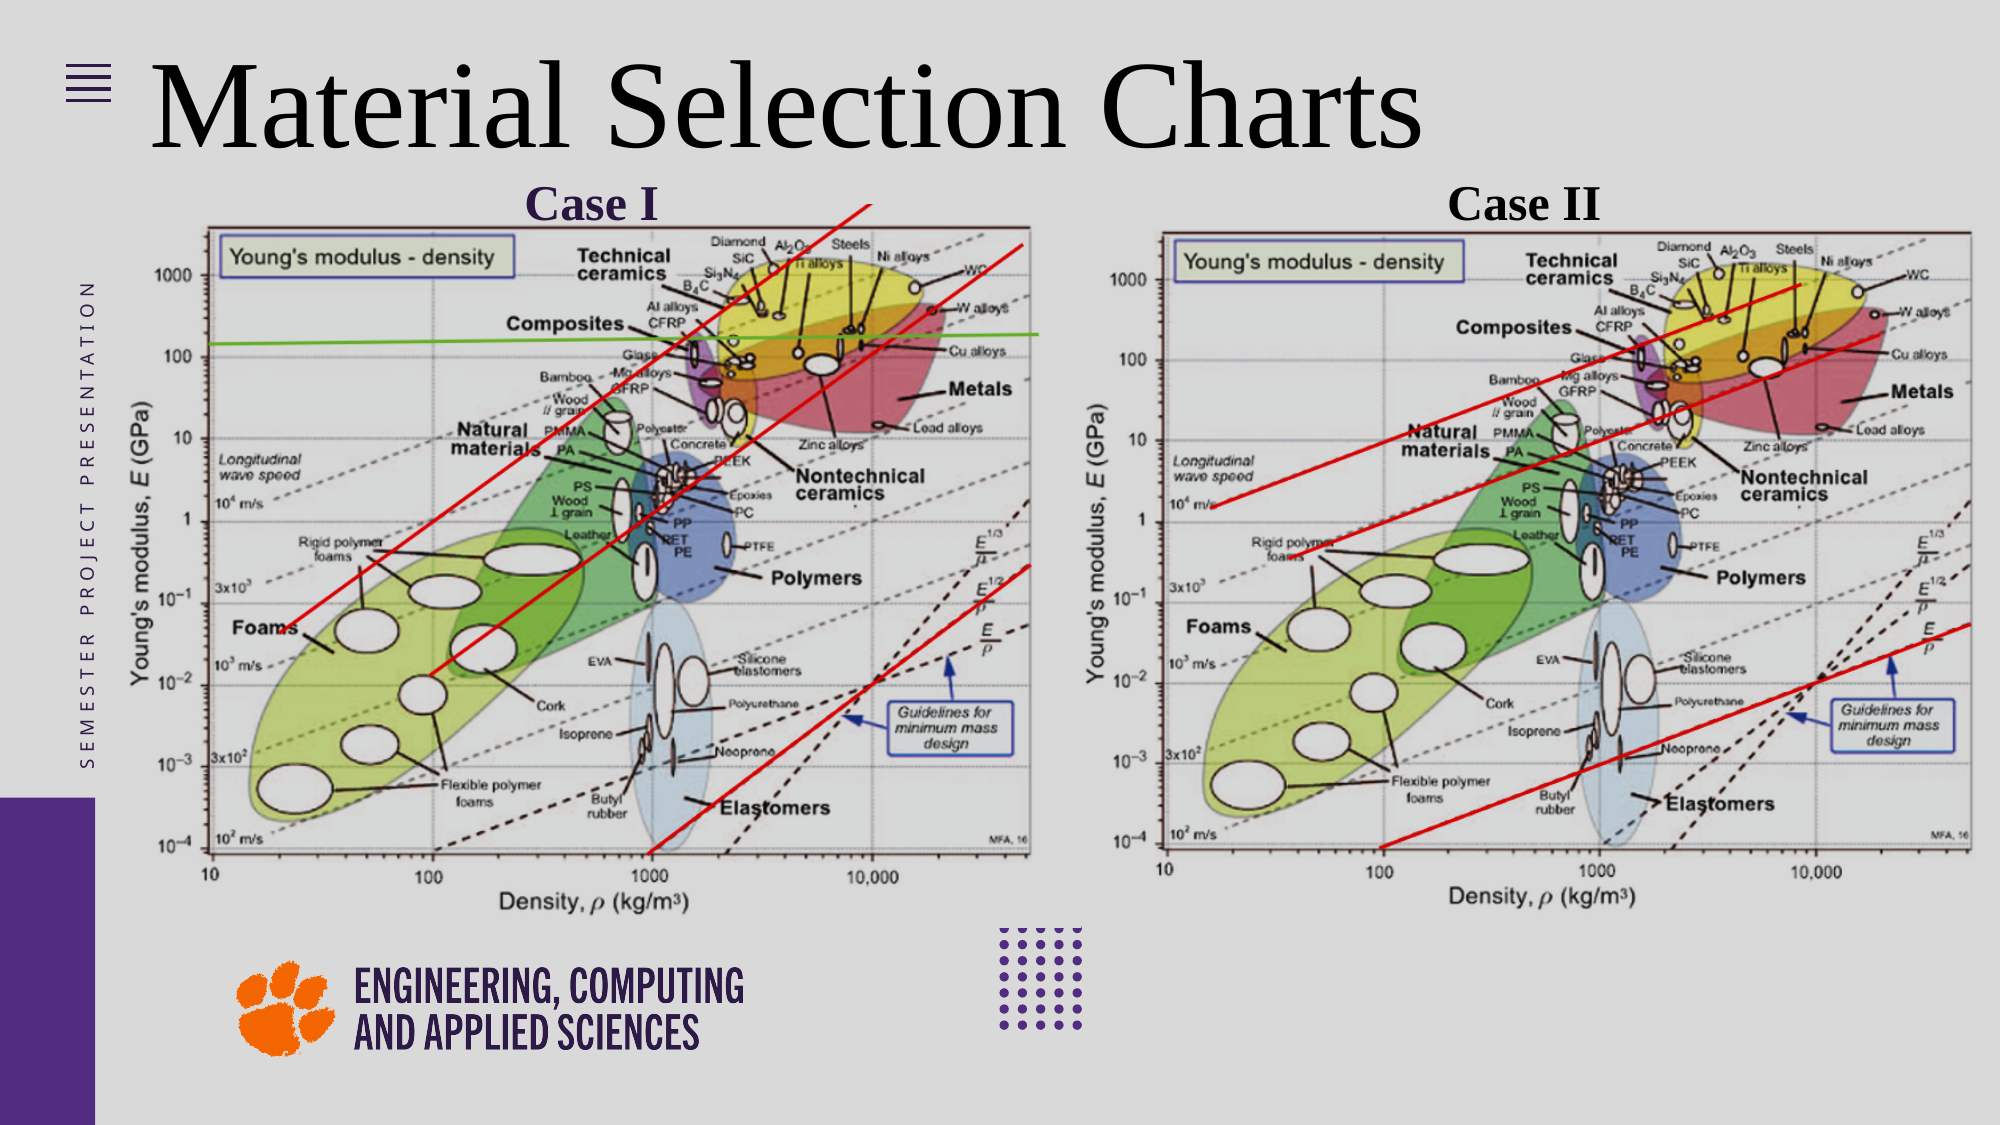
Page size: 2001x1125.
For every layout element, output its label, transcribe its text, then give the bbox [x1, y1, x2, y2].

text_box Material Selection Charts [134, 15, 1945, 180]
picture [103, 195, 2000, 928]
picture [236, 929, 743, 1088]
text_box Case I [357, 163, 827, 204]
text_box Case II [1432, 163, 1617, 195]
list SEMESTER PROJECT PRESENTATION [75, 141, 98, 770]
